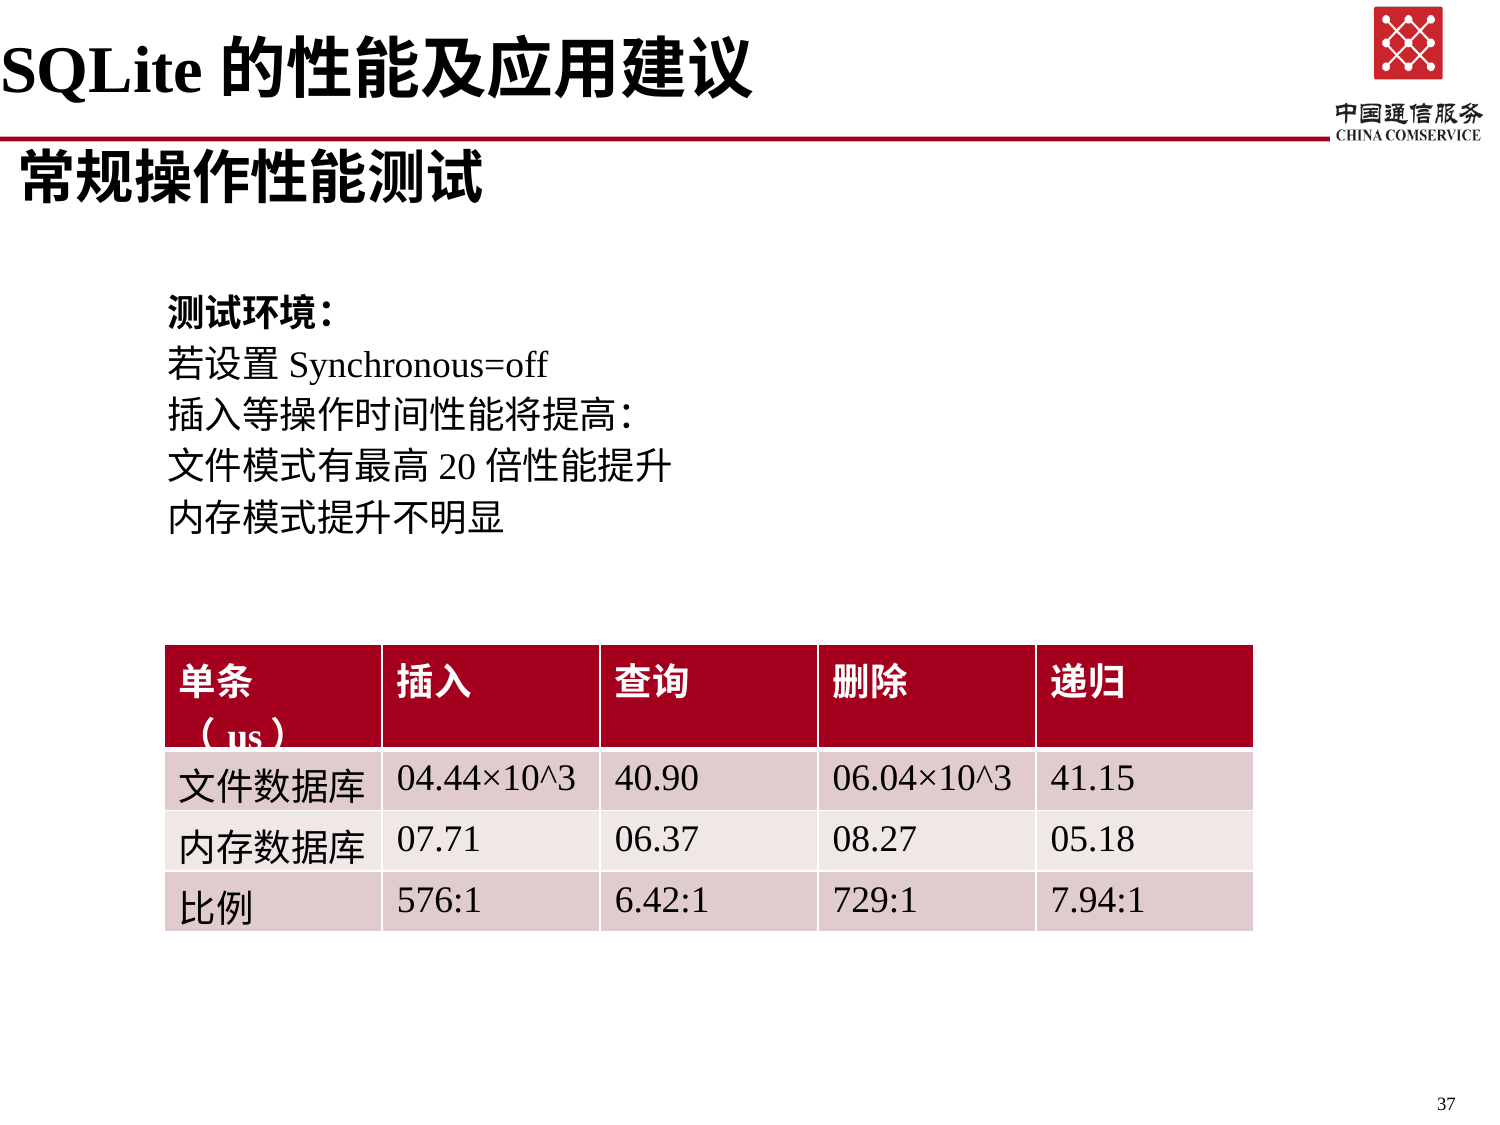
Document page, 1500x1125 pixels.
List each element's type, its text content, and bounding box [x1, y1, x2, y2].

table_cell 05.18 [1037, 811, 1253, 870]
table_cell 04.44×10^3 [383, 752, 599, 810]
table_header 删除 [819, 645, 1035, 747]
table_header 单条（us） [165, 645, 381, 747]
table_cell 40.90 [601, 752, 817, 810]
table_header 递归 [1037, 645, 1253, 747]
table_cell 08.27 [819, 811, 1035, 870]
table_cell 07.71 [383, 811, 599, 870]
table_cell 41.15 [1037, 752, 1253, 810]
table_cell 内存数据库 [165, 811, 381, 870]
table_cell 文件数据库 [165, 752, 381, 810]
table_cell 729:1 [819, 872, 1035, 931]
table_cell 6.42:1 [601, 872, 817, 931]
table_header 插入 [383, 645, 599, 747]
table_cell 06.04×10^3 [819, 752, 1035, 810]
table_cell 576:1 [383, 872, 599, 931]
table_cell 06.37 [601, 811, 817, 870]
text_box 常规操作性能测试 [2, 140, 499, 219]
table_cell 7.94:1 [1037, 872, 1253, 931]
title SQLite的性能及应用建议 [0, 0, 1500, 142]
text_box 测试环境： 若设置Synchronous=off 插入等操作时间性能将提高： 文件模式有最高20倍性能提升 内存模式提升不明显 [152, 281, 1161, 546]
table_header 查询 [601, 645, 817, 747]
table_cell 比例 [165, 872, 381, 931]
